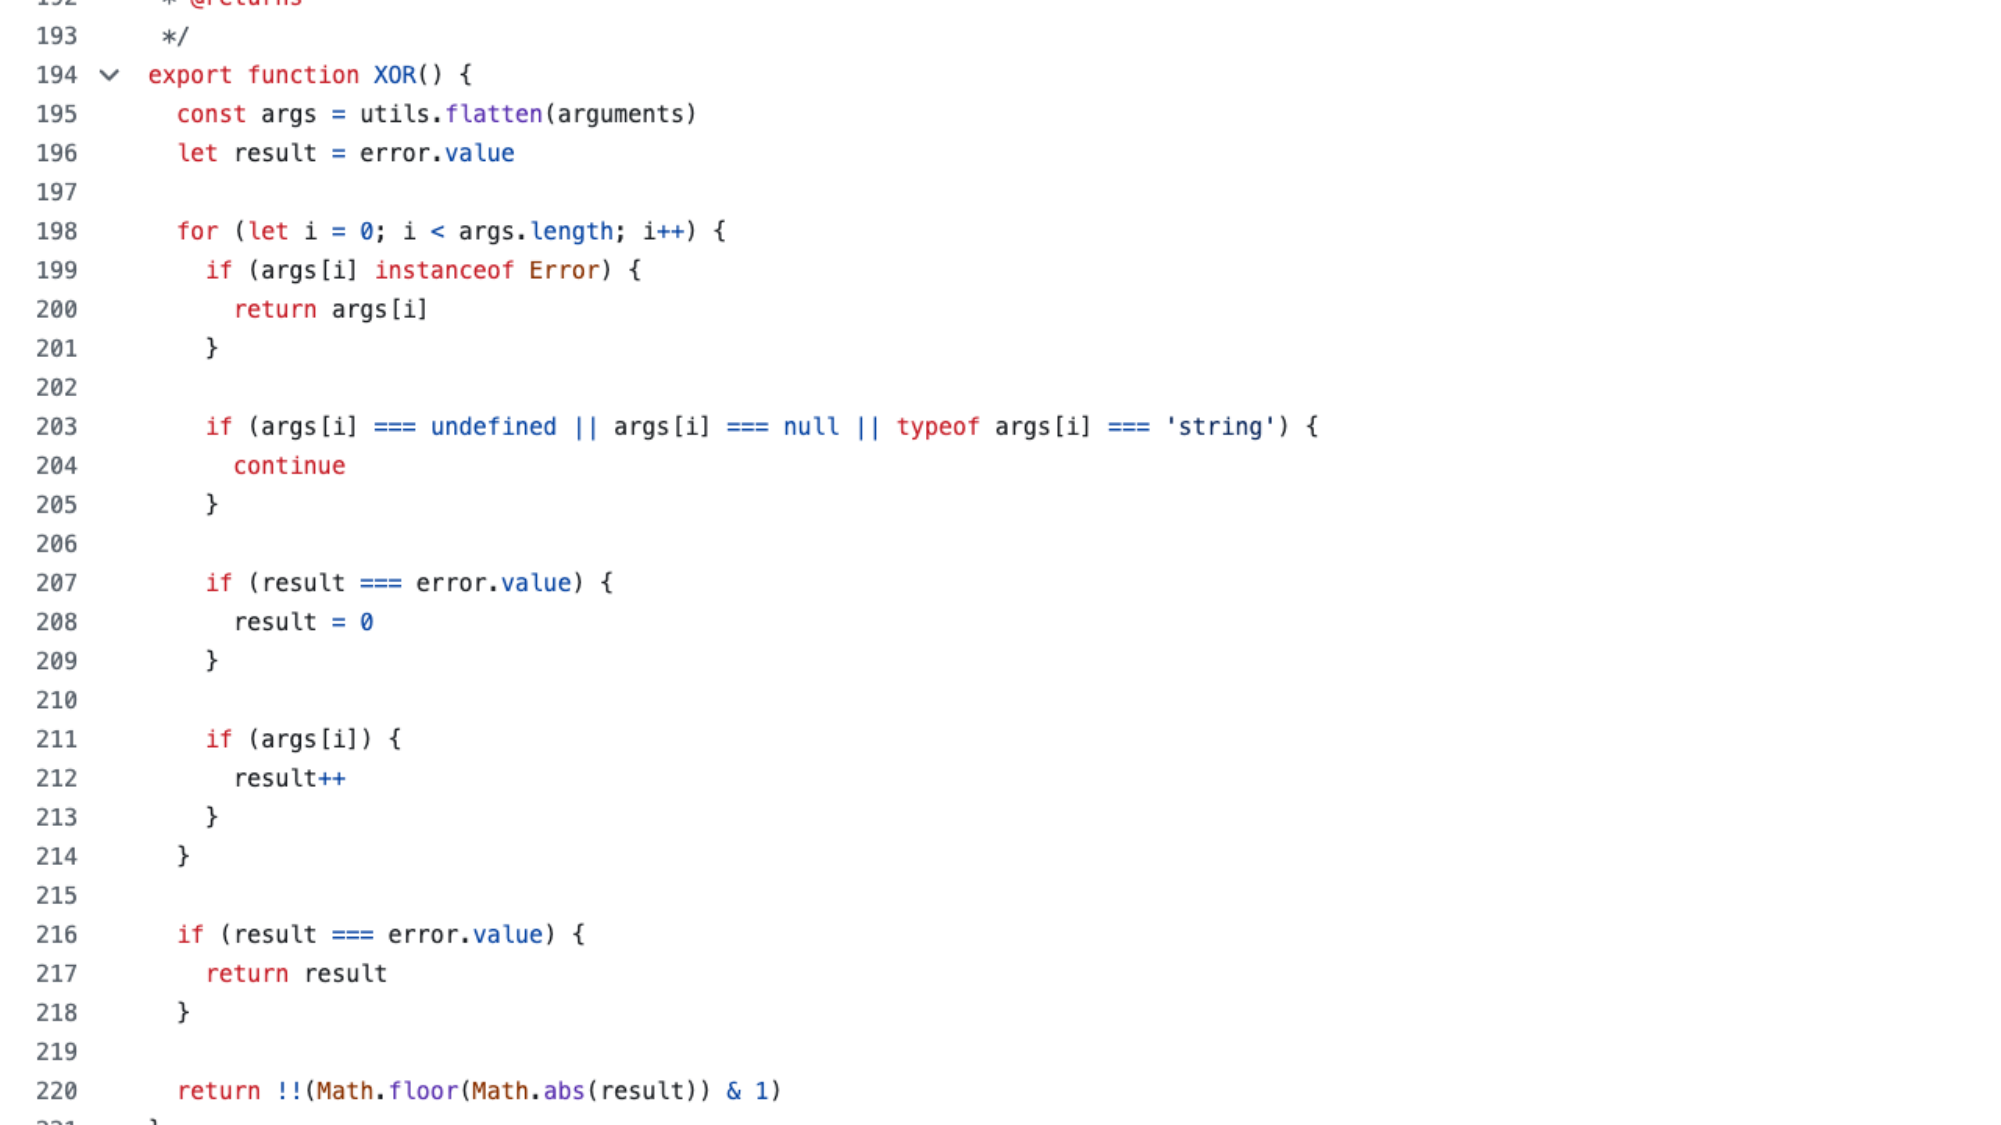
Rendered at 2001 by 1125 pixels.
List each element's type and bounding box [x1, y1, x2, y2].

list [0, 0, 2000, 1125]
